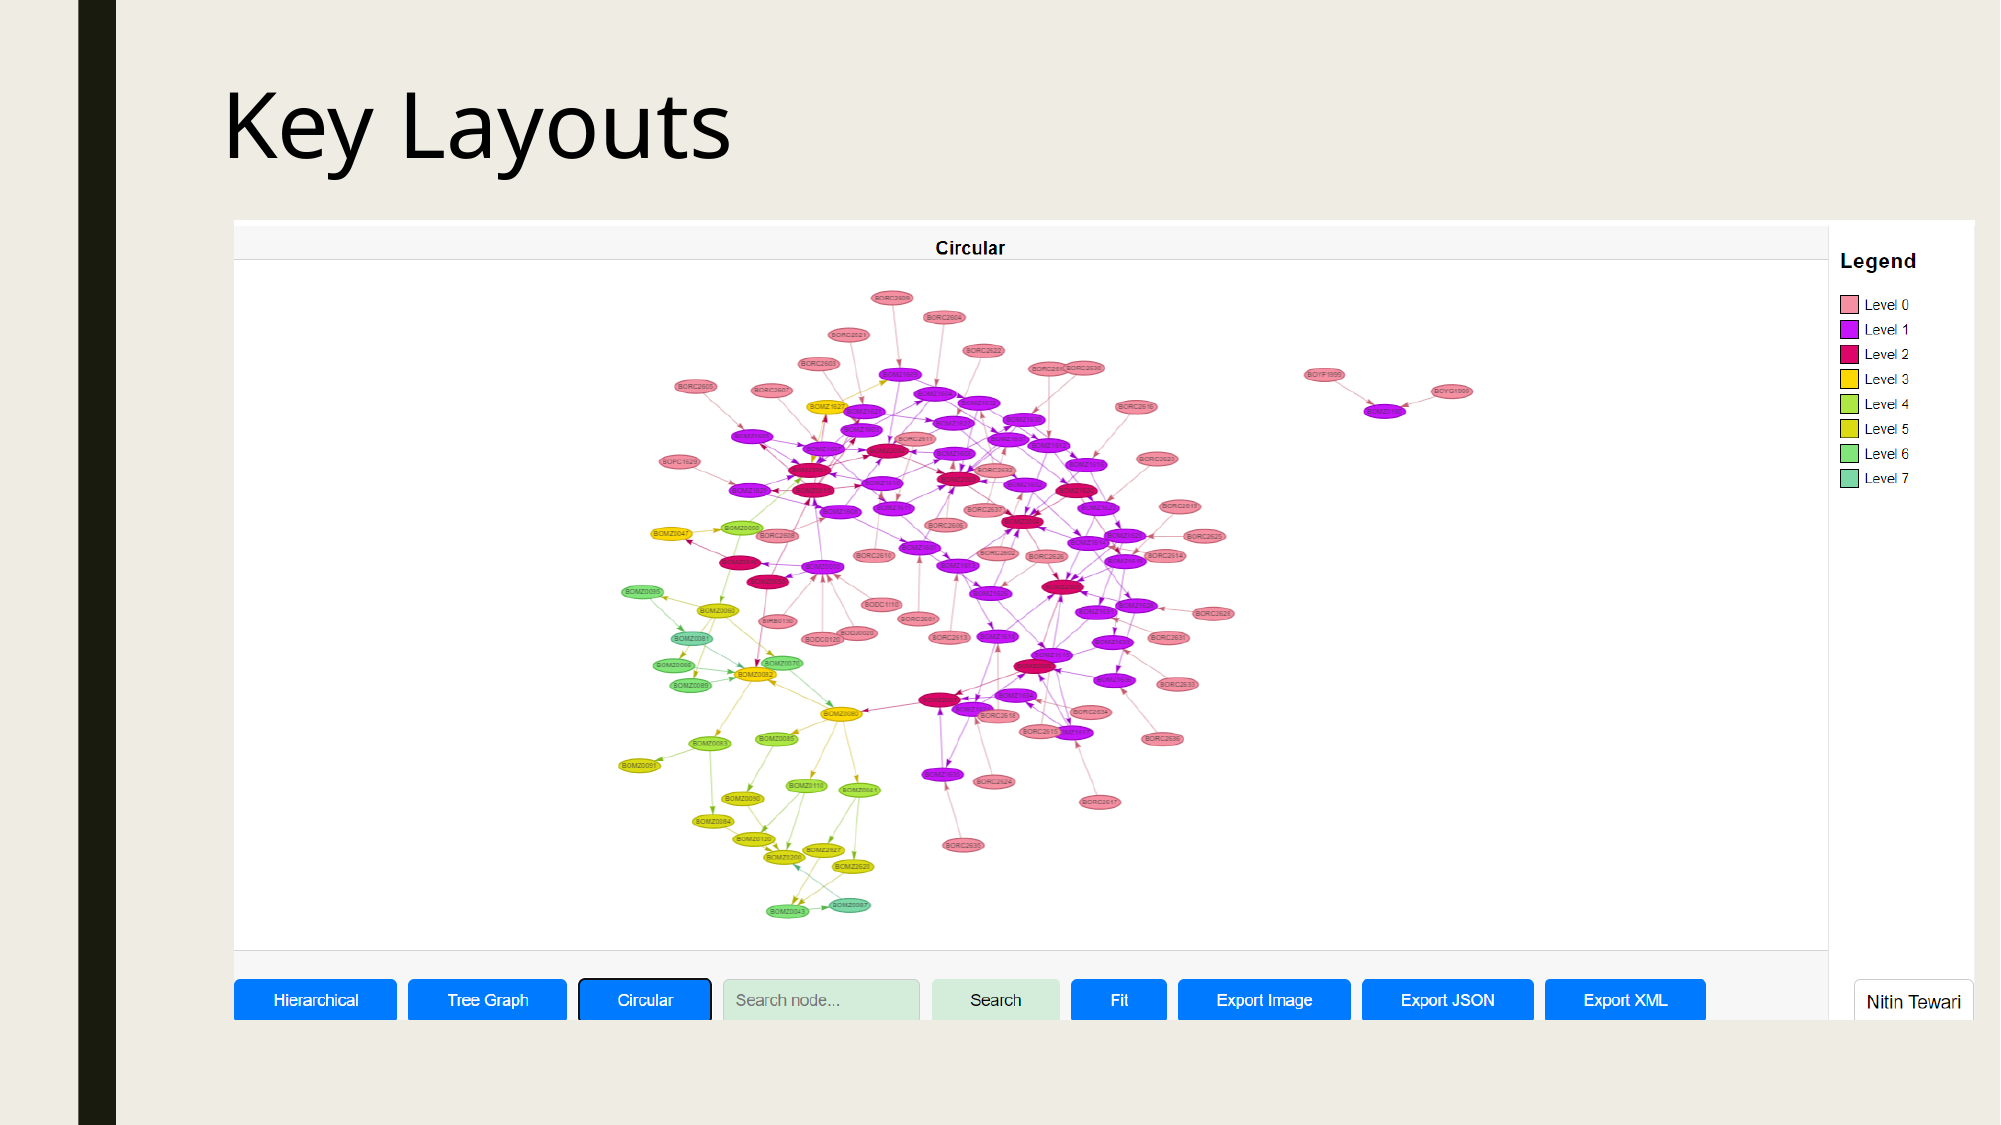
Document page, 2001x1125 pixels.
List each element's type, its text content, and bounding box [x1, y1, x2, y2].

text_box Key Layouts [206, 59, 1207, 184]
picture [234, 220, 1976, 1020]
